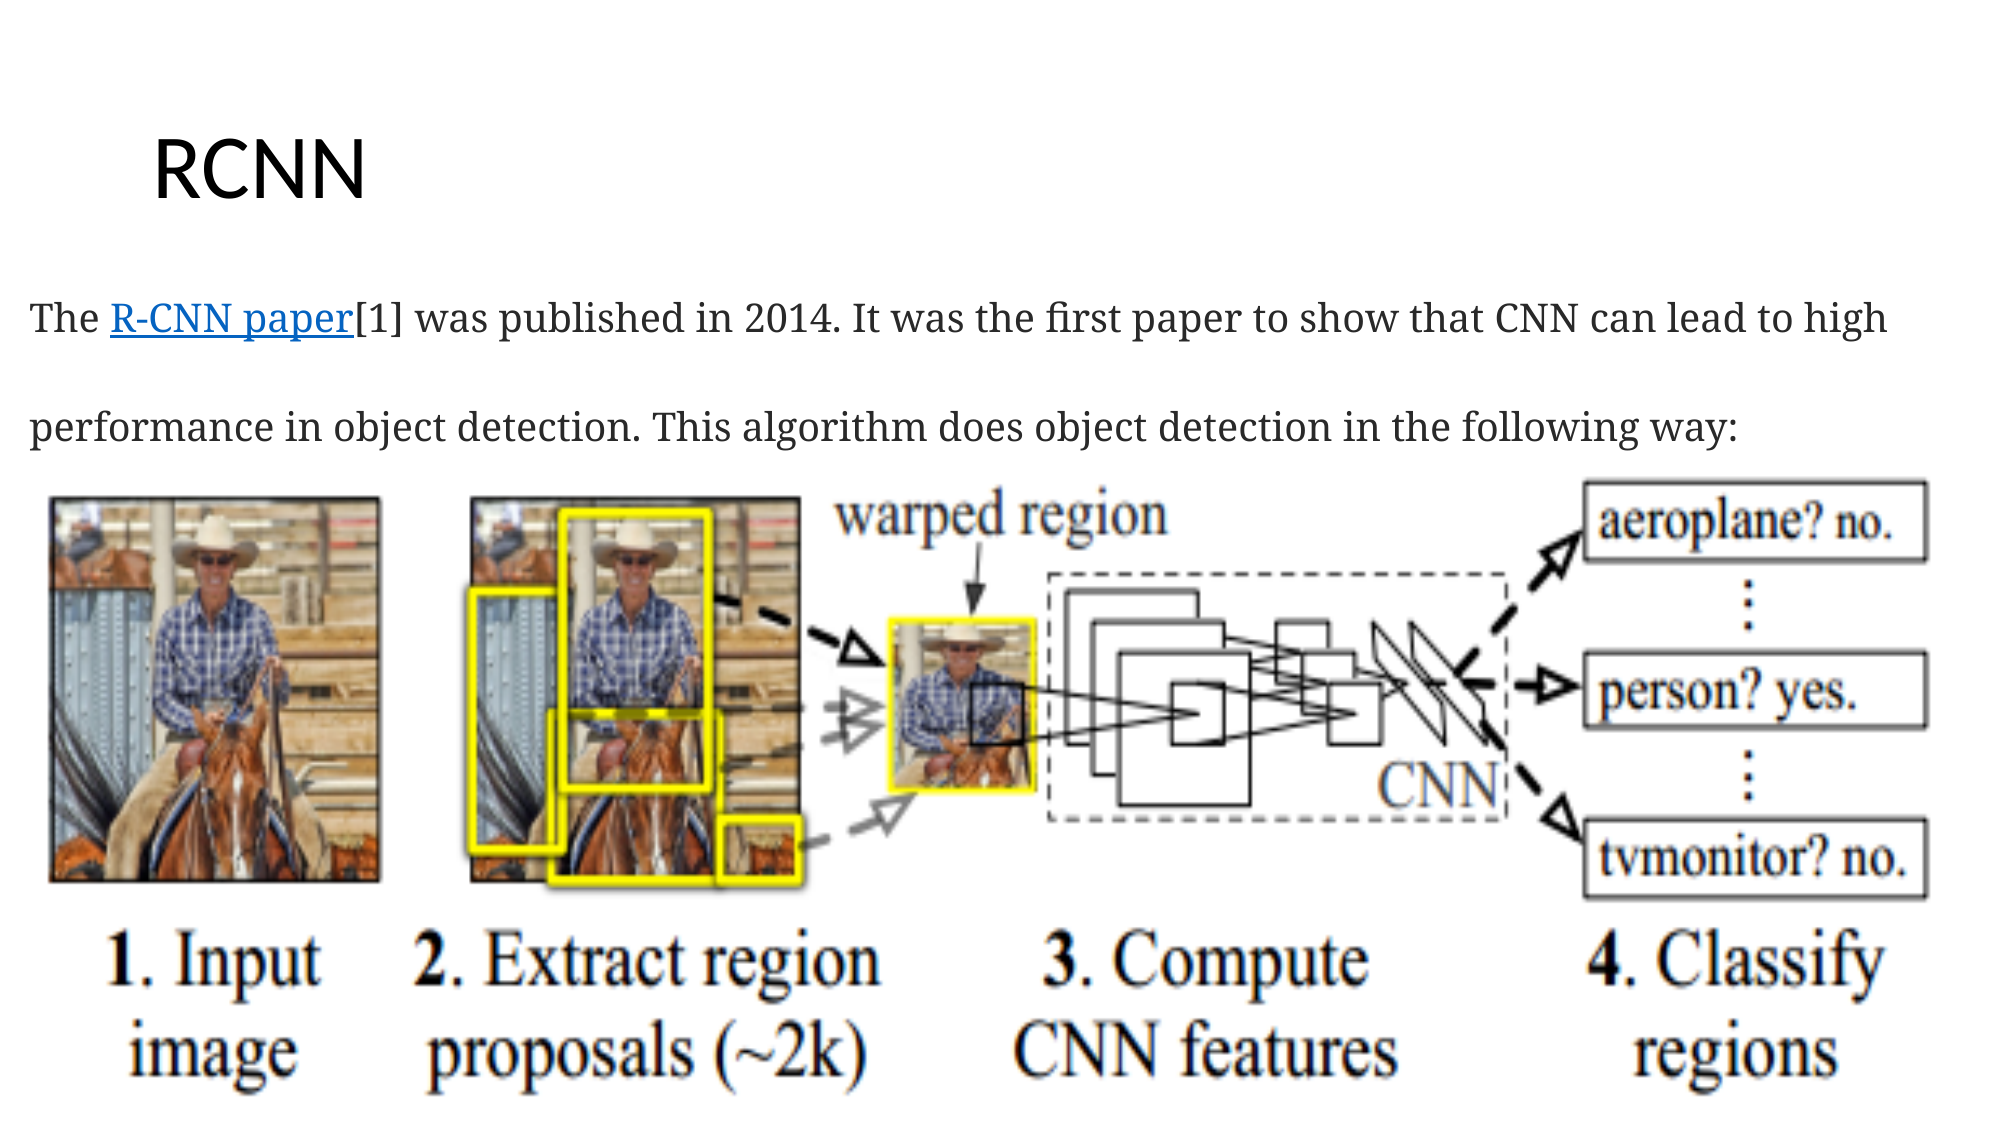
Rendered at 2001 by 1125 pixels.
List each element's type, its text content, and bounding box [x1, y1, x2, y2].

title RCNN [137, 59, 1863, 221]
list The R-CNN paper[1] was published in 2014. It was the first paper to show that CNN can lead to high performance in object detection. This algorithm does object detection in the following way: [14, 221, 1988, 1104]
picture [13, 460, 1977, 1104]
